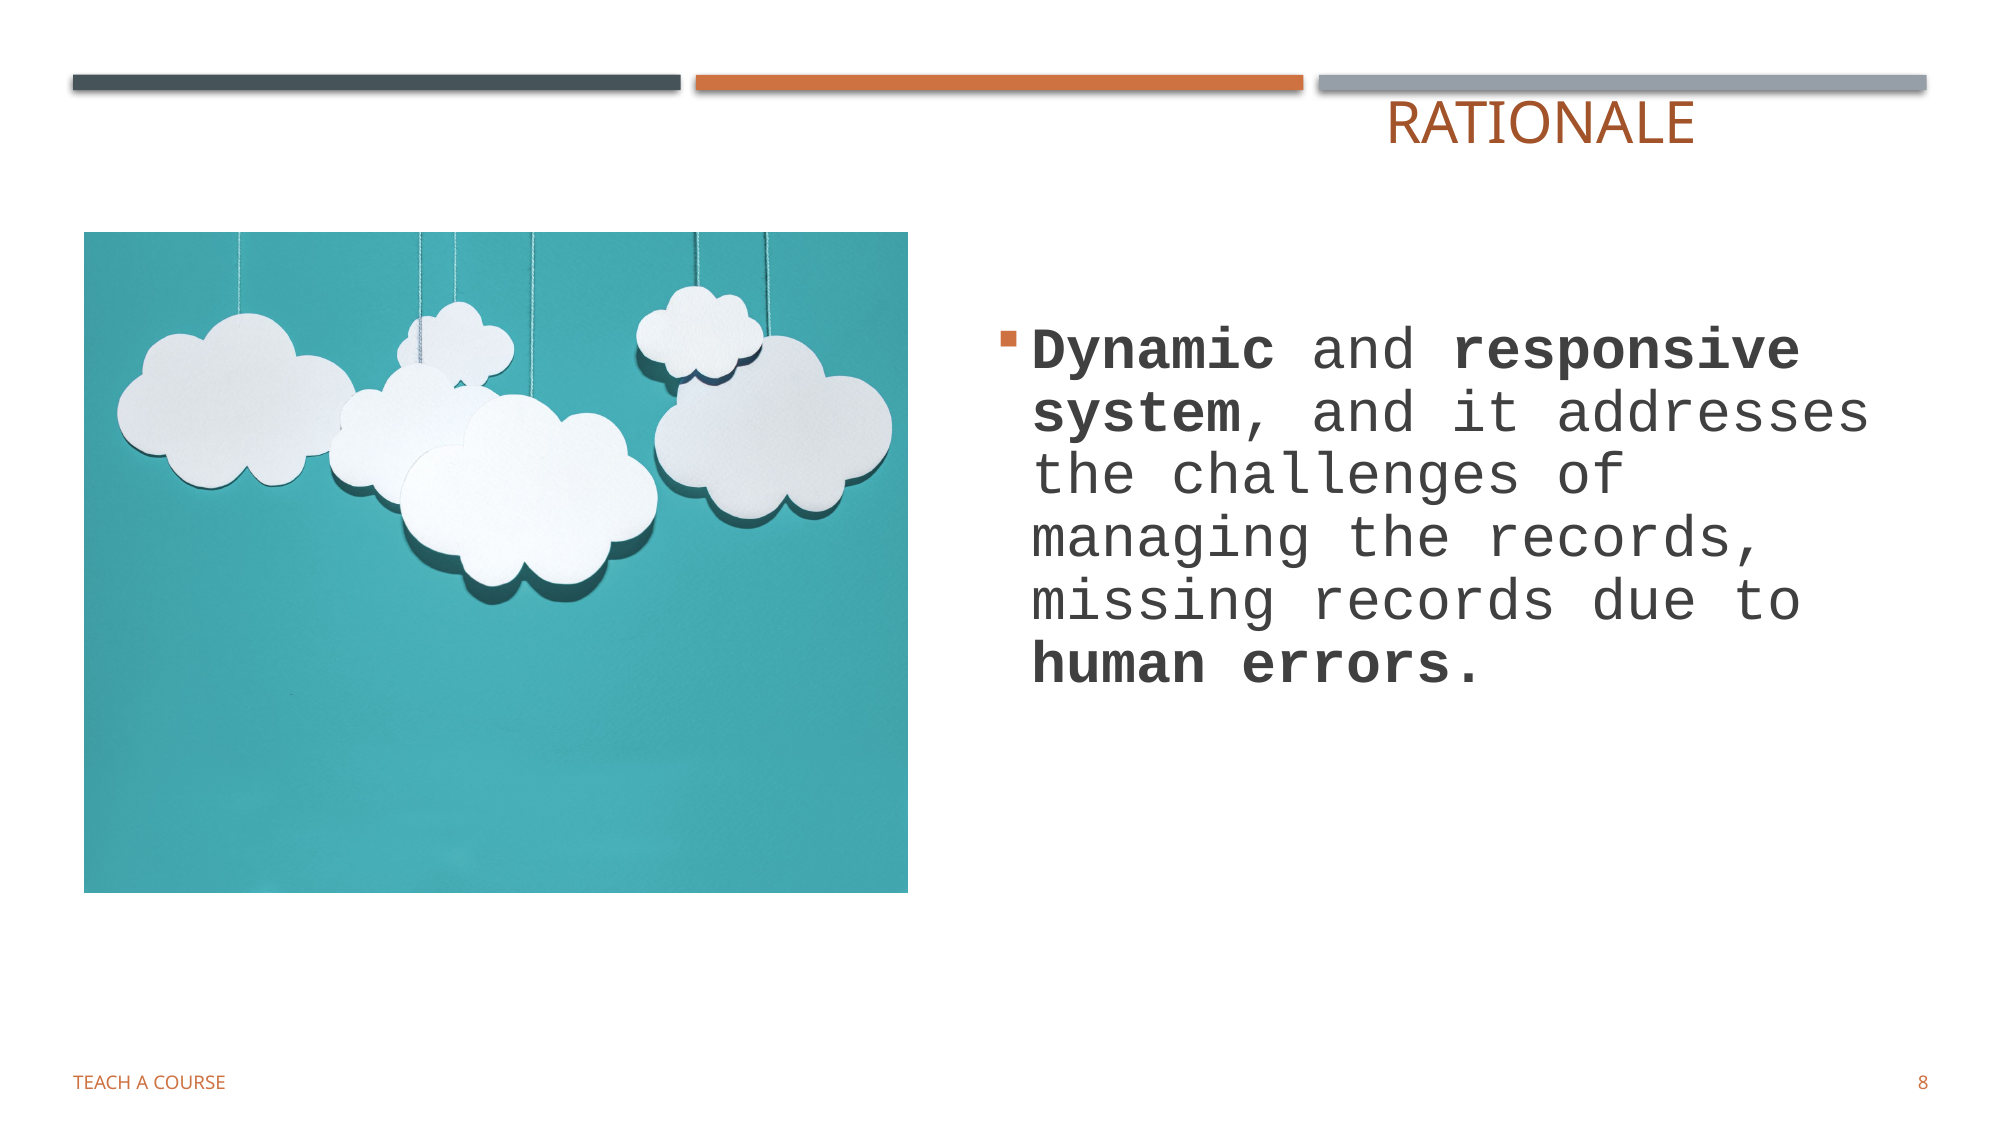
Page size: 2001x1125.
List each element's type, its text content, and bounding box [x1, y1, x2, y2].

list Dynamic and responsive system, and it addresses the challenges of managing the records, missing records due to human errors. [981, 256, 1916, 757]
slide_number 8 [1770, 1053, 1944, 1114]
picture [83, 231, 908, 893]
title RATIONALE [1370, 75, 1958, 163]
footer Teach a Course [58, 1053, 1177, 1114]
